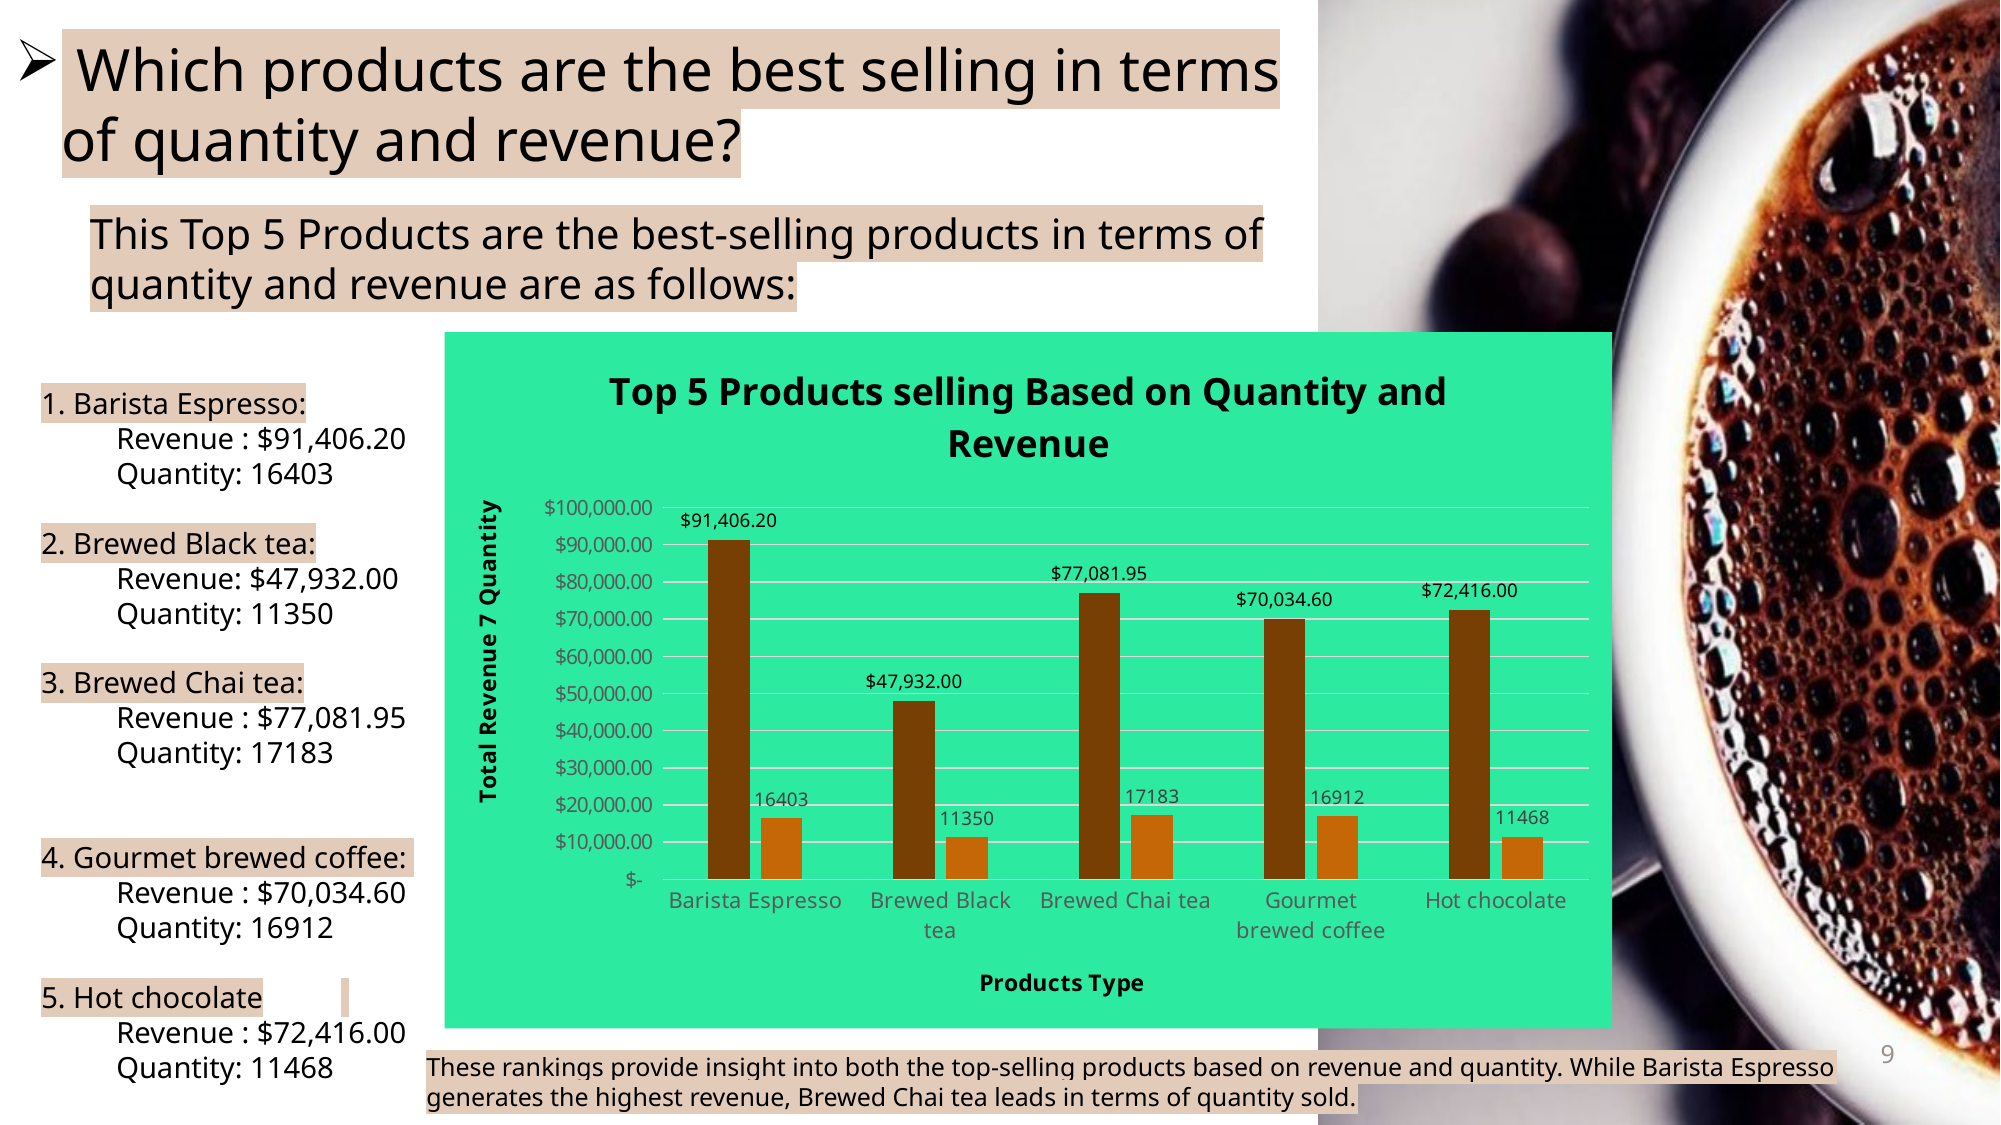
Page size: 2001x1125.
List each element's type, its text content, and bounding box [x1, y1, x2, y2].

text_box Which products are the best selling in terms of quantity and revenue? This Top 5 Products are the best-selling products in terms of quantity and revenue are as follows: [0, 25, 1298, 316]
text_box These rankings provide insight into both the top-selling products based on revenue and quantity. While Barista Espresso generates the highest revenue, Brewed Chai tea leads in terms of quantity sold. [411, 1044, 1318, 1119]
text_box 1. Barista Espresso: Revenue : $91,406.20 Quantity: 16403 2. Brewed Black tea: Revenue: $47,932.00 Quantity: 11350 3. Brewed Chai tea: Revenue : $77,081.95 Quantity: 17183 4. Gourmet brewed coffee: Revenue : $70,034.60 Quantity: 16912 5. Hot chocolate Revenue : $72,416.00 Quantity: 11468 [26, 377, 456, 1092]
picture [1318, 0, 2000, 1125]
chart [444, 331, 1613, 1029]
